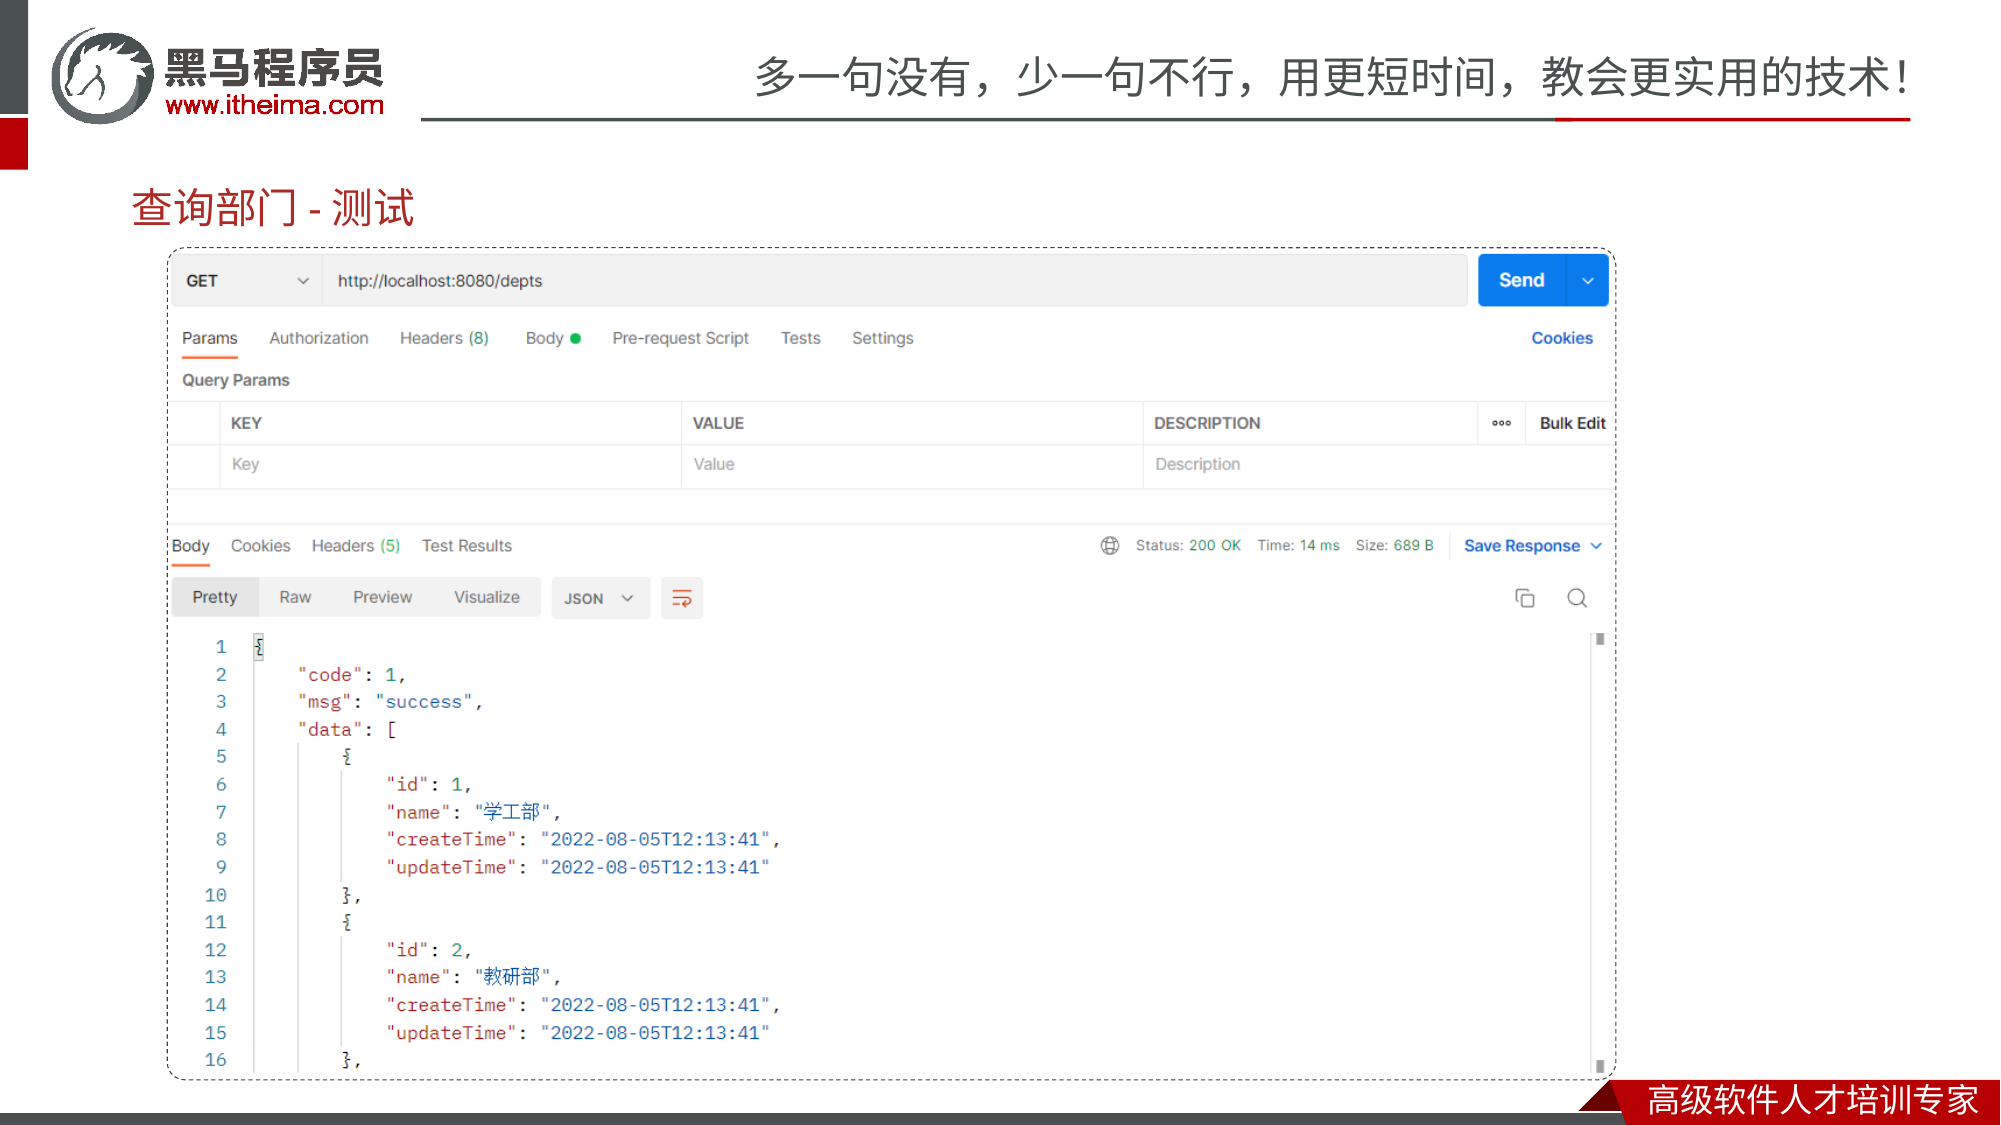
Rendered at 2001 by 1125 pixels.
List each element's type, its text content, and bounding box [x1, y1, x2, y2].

picture [50, 26, 384, 125]
title 查询部门-测试 [116, 164, 1872, 250]
picture [167, 247, 1617, 1081]
